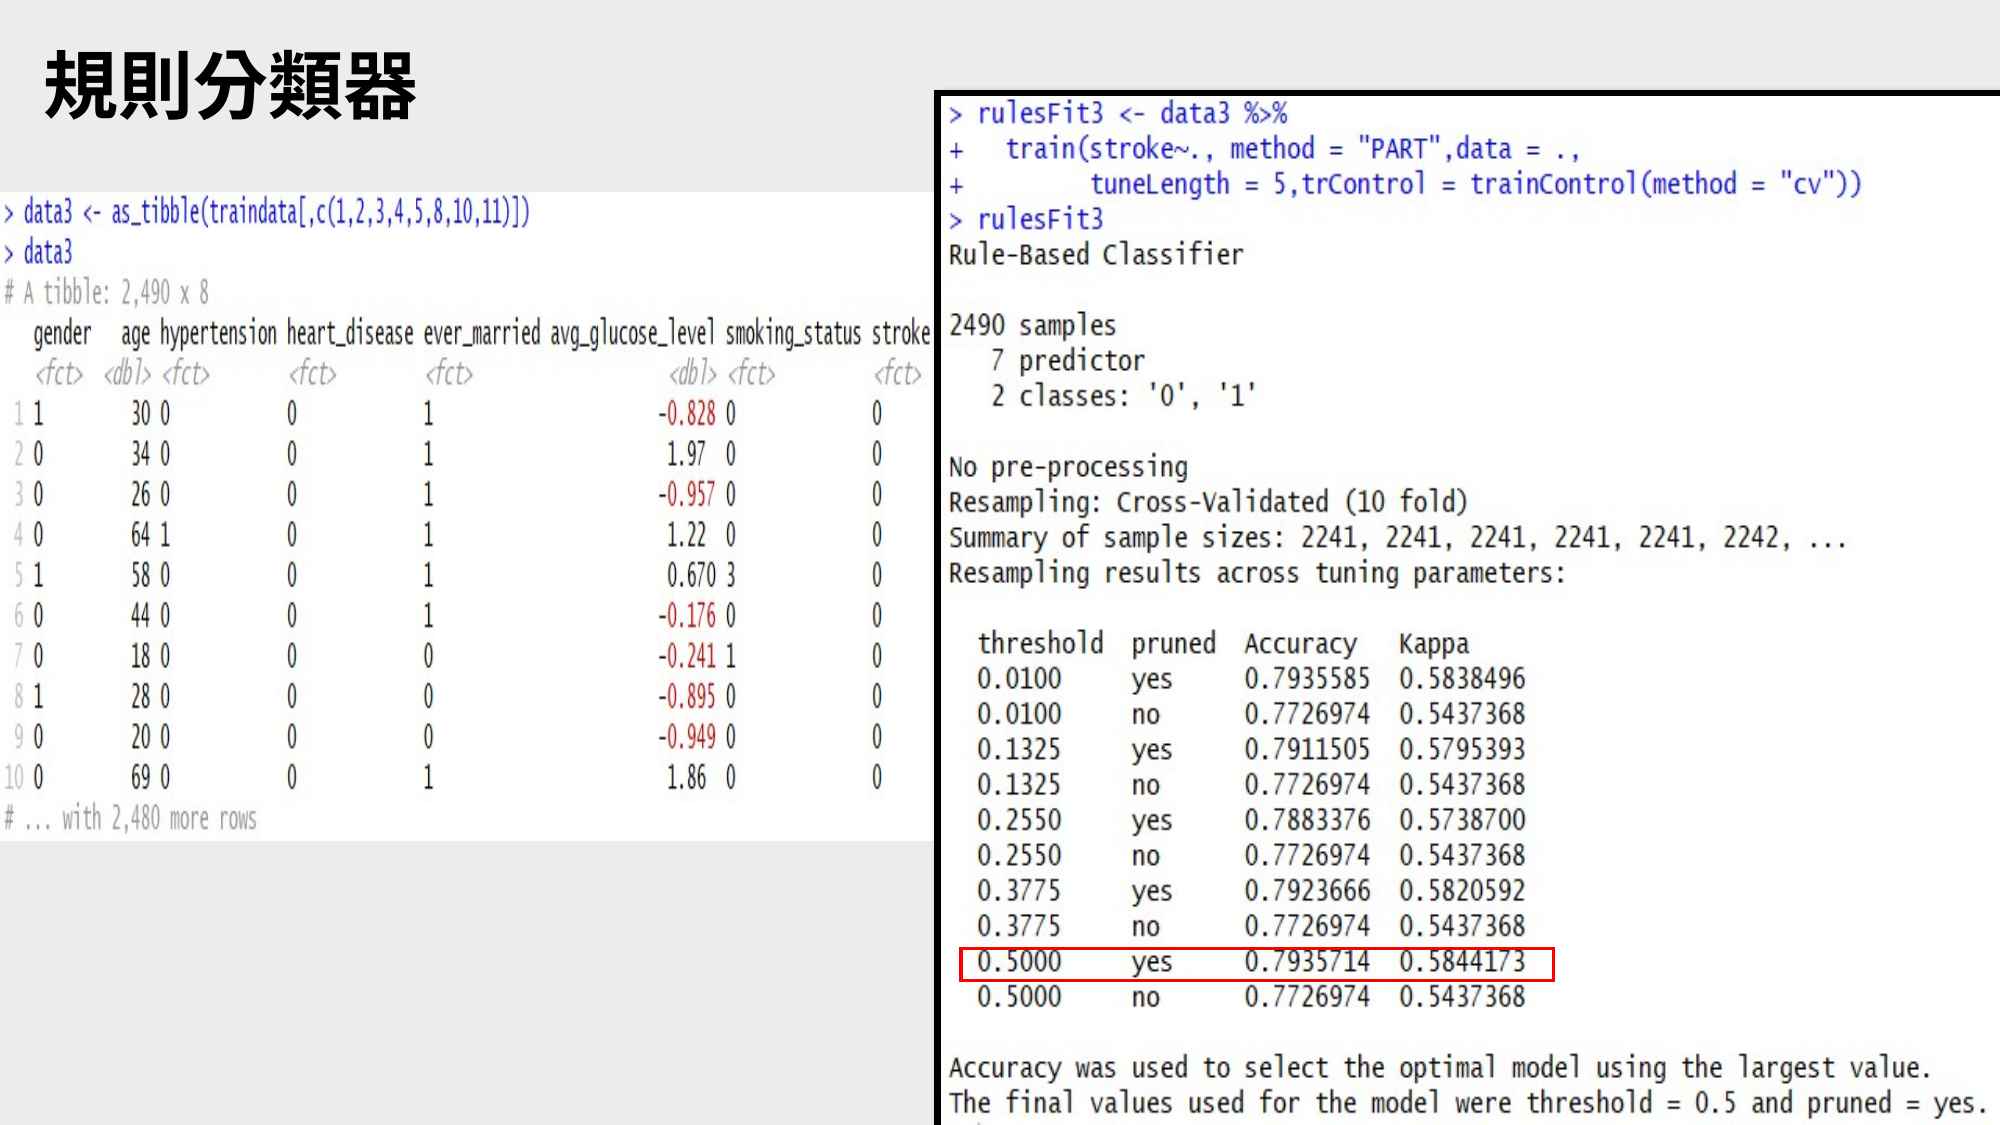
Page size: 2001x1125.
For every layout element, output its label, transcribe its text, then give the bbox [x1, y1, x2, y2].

text_box 規則分類器 [28, 30, 445, 136]
picture [0, 96, 2000, 1125]
